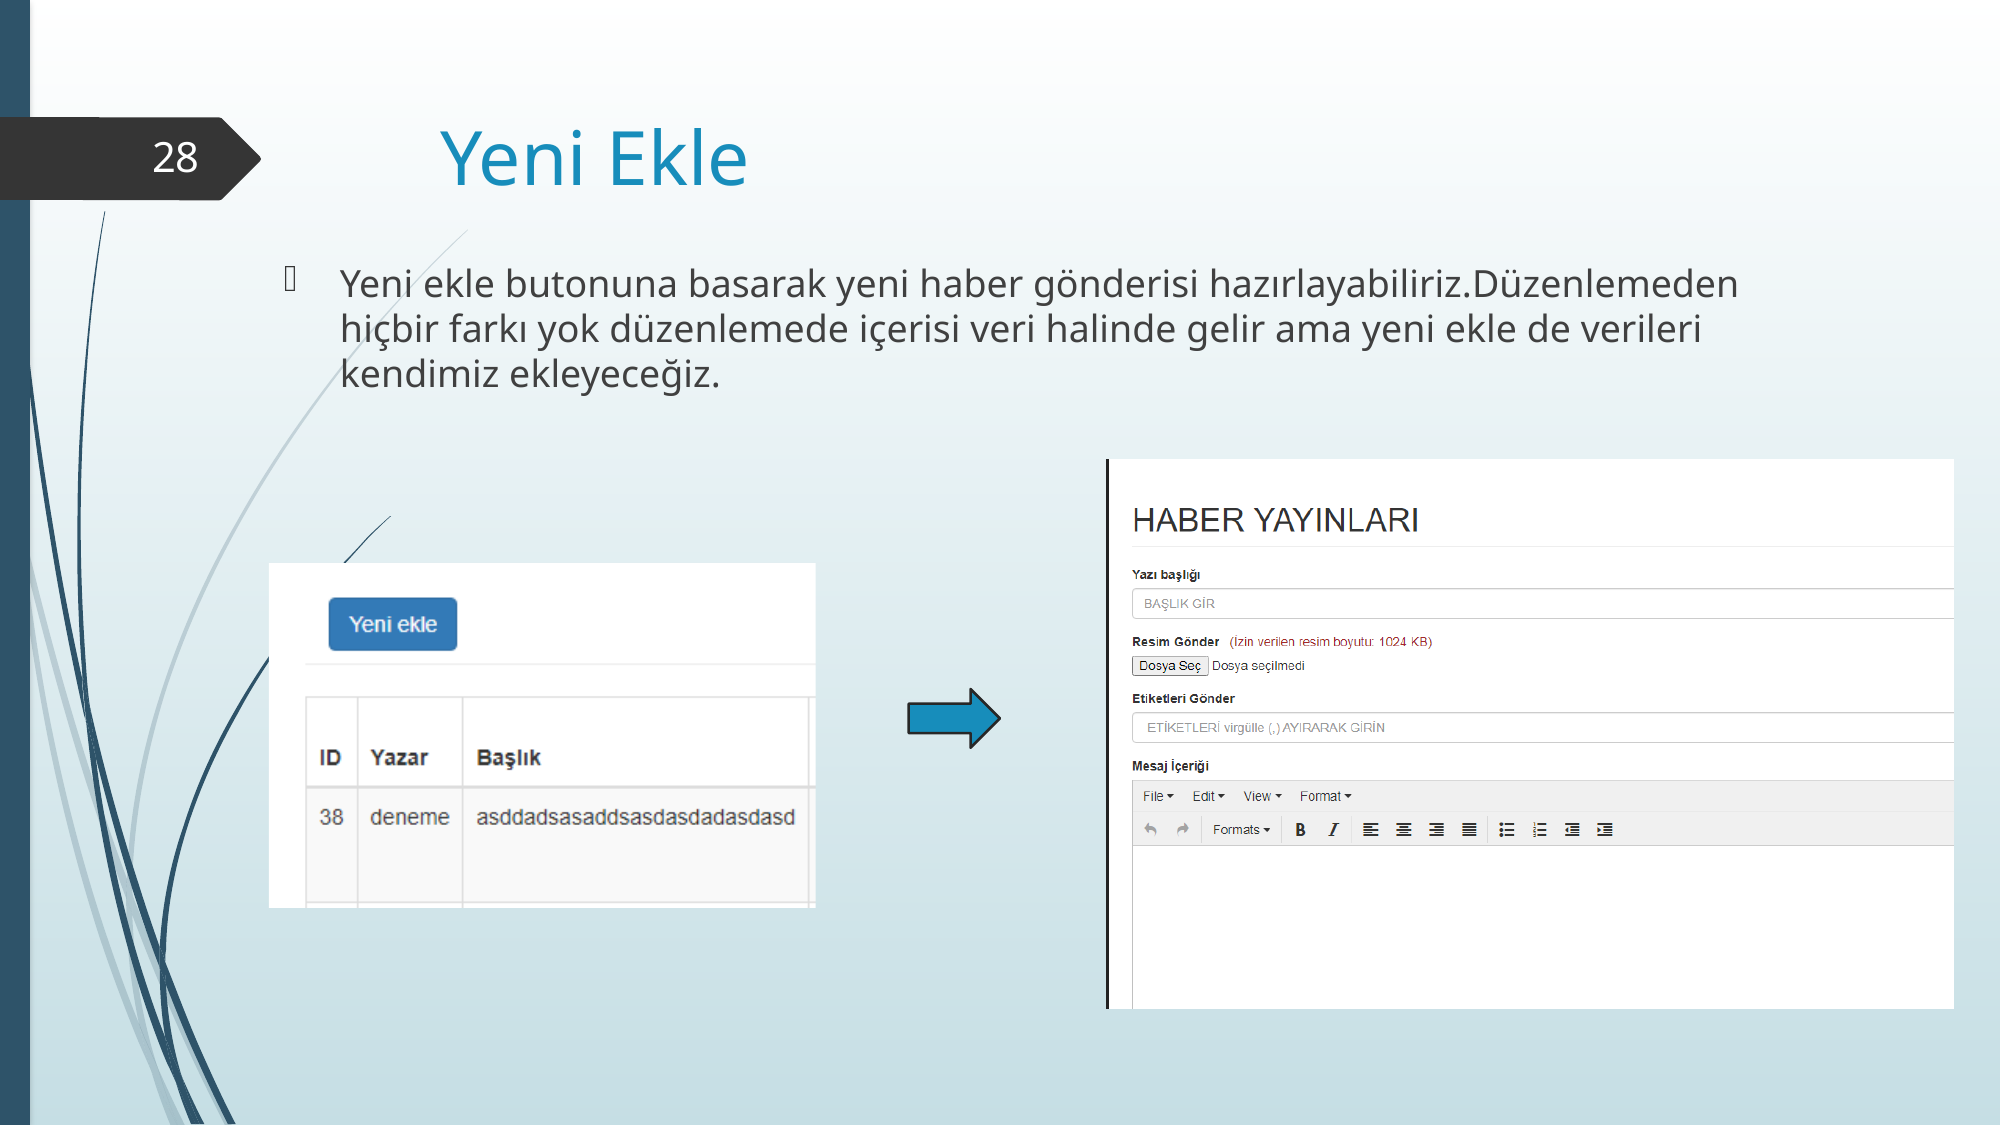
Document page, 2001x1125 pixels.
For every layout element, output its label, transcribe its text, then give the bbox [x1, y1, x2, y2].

title Yeni Ekle [425, 102, 1888, 313]
picture [1105, 459, 1954, 1009]
text_box [907, 687, 1001, 749]
list Yeni ekle butonuna basarak yeni haber gönderisi hazırlayabiliriz.Düzenlemeden hiçbir farkı yok düzenlemede içerisi veri halinde gelir ama yeni ekle de verileri kendimiz ekleyeceğiz. [268, 252, 1835, 463]
slide_number 28 [87, 129, 216, 190]
picture [268, 563, 816, 908]
